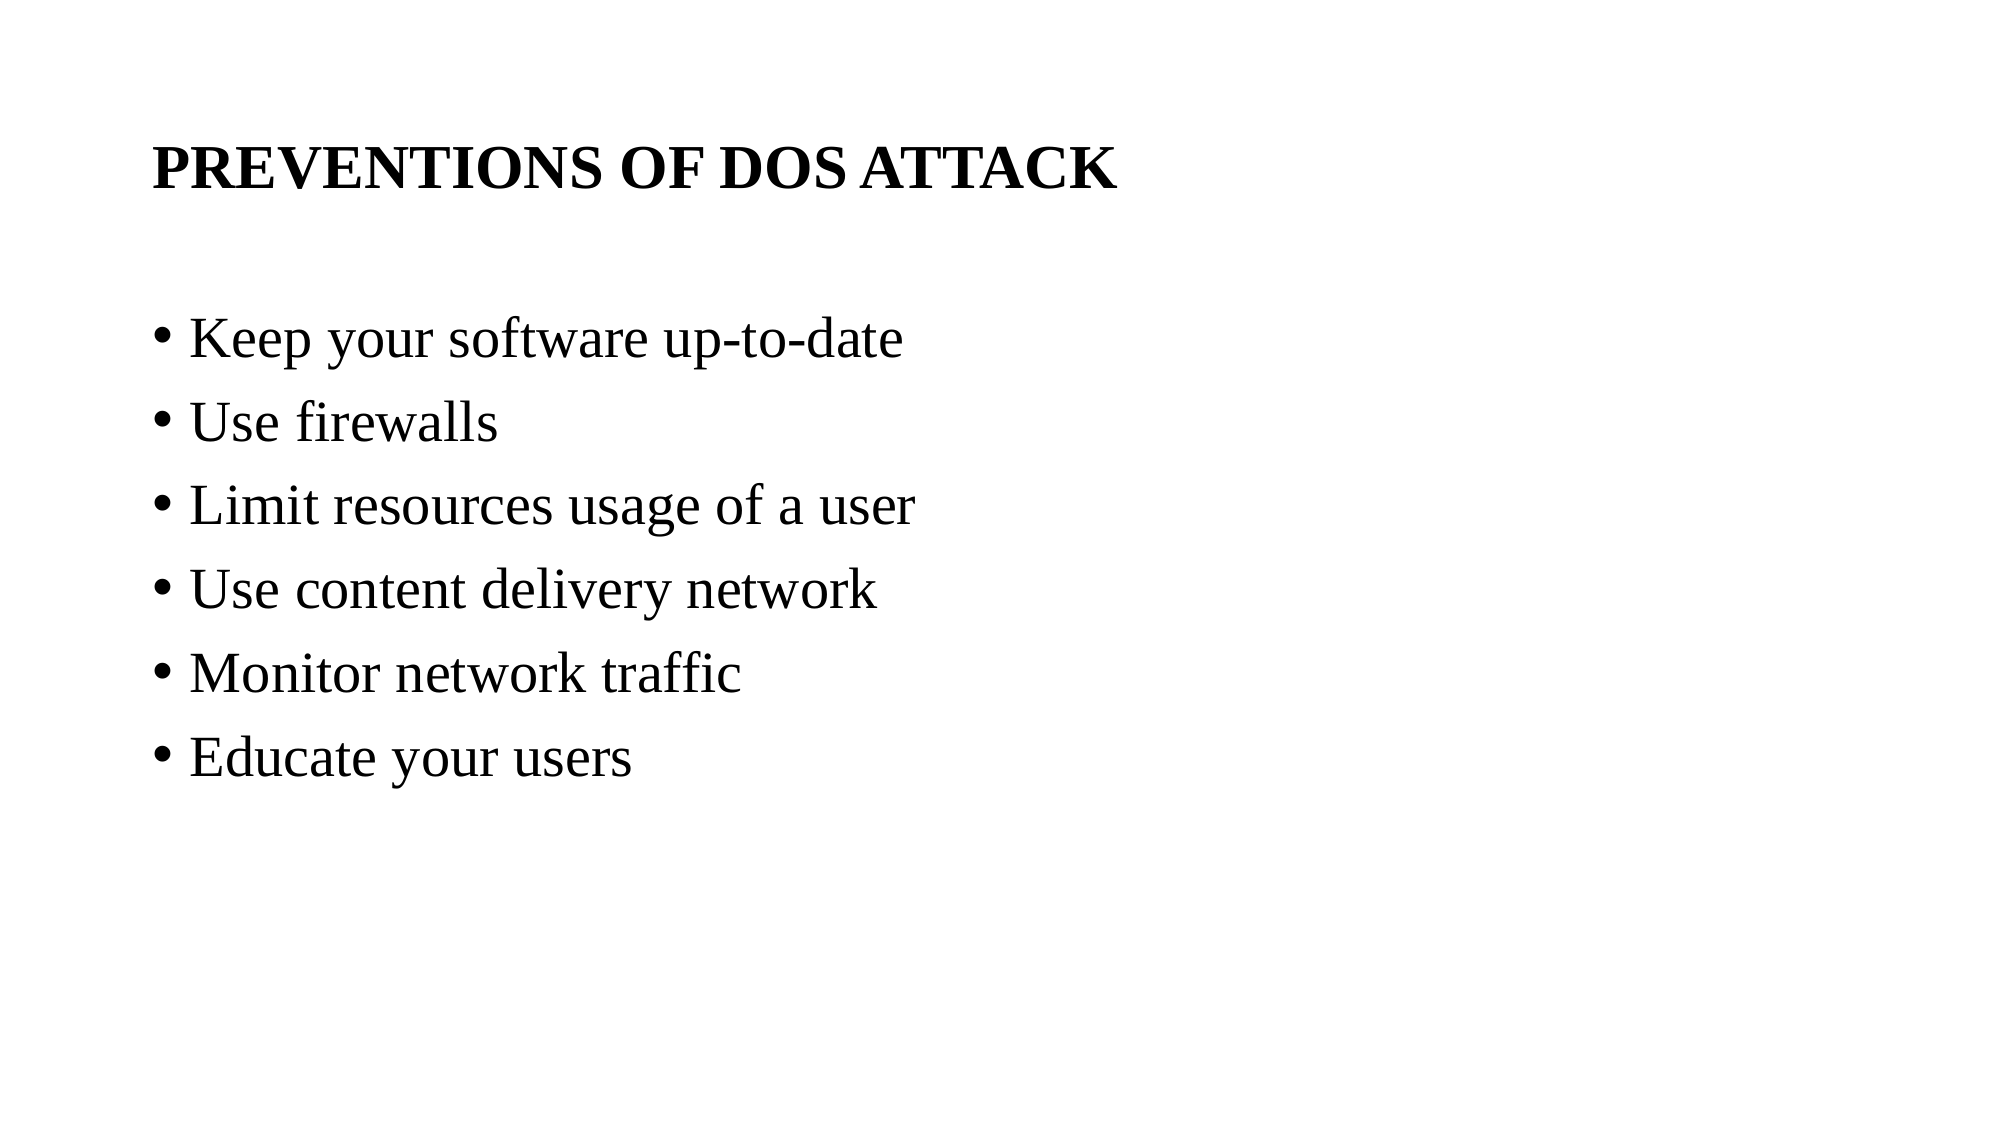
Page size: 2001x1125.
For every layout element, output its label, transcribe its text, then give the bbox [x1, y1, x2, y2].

title PREVENTIONS OF DOS ATTACK [137, 59, 1863, 278]
list Keep your software up-to-date Use firewalls Limit resources usage of a user Use content delivery network Monitor network traffic Educate your users [137, 299, 1863, 1014]
